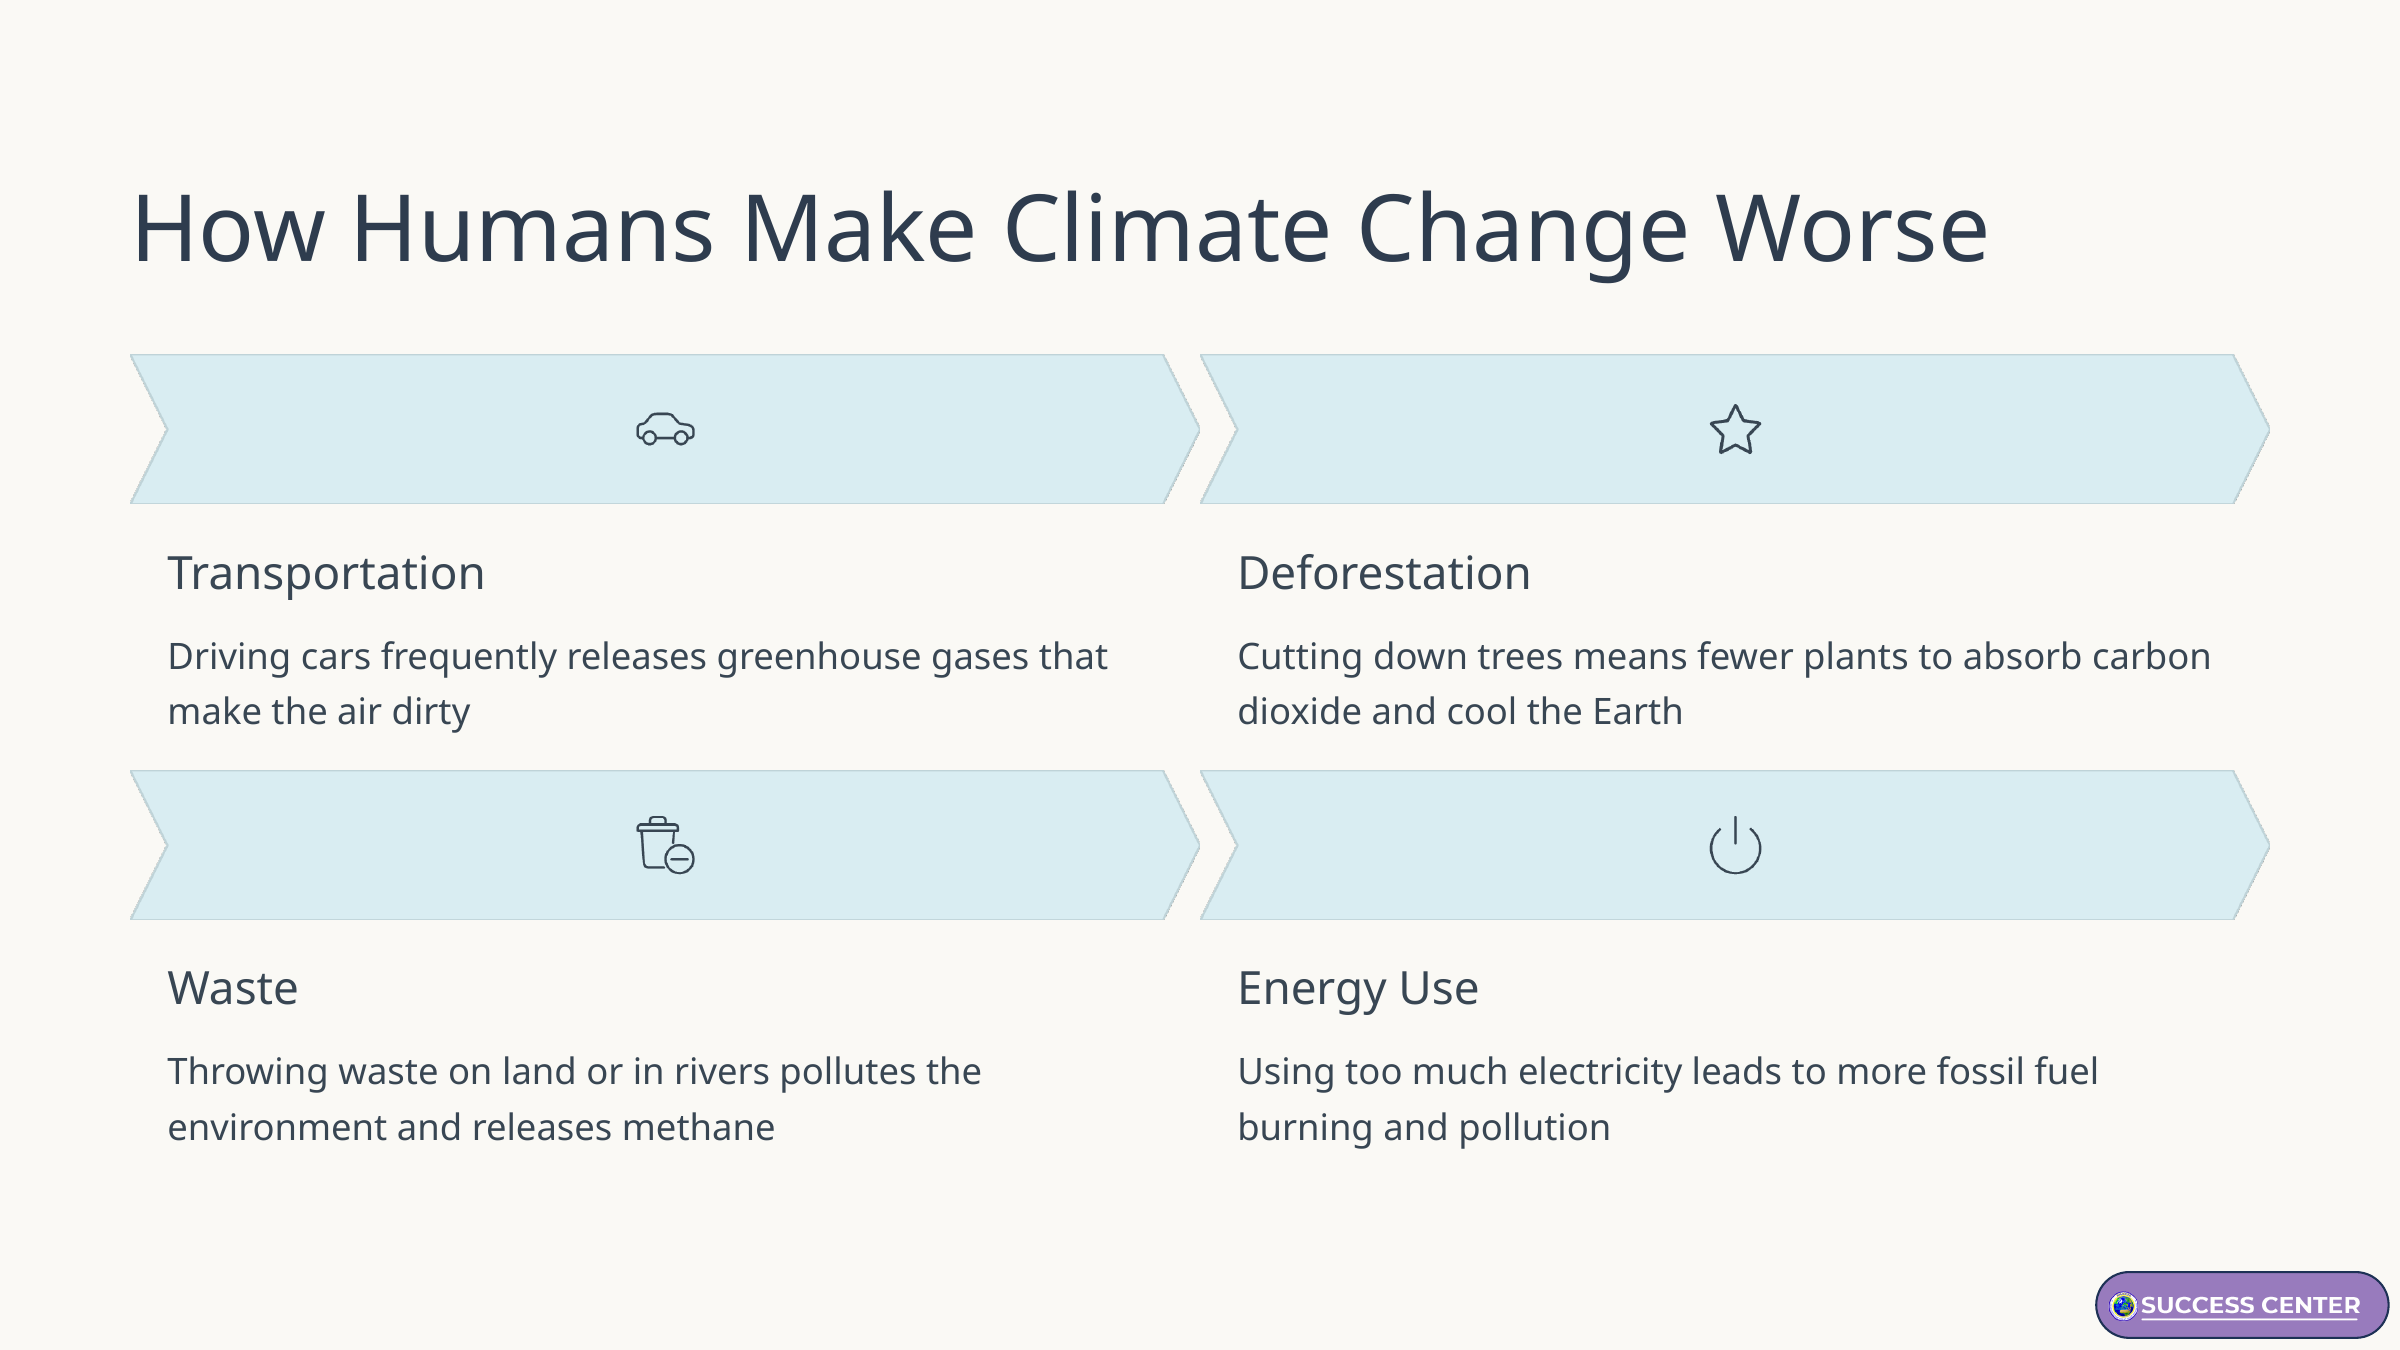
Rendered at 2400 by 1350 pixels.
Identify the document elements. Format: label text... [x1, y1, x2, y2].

text_box Cutting down trees means fewer plants to absorb carbon dioxide and cool the Earth [1237, 621, 2233, 733]
text_box Transportation [167, 541, 633, 600]
picture [130, 354, 2270, 504]
text_box How Humans Make Climate Change Worse [130, 164, 1962, 281]
text_box Driving cars frequently releases greenhouse gases that make the air dirty [167, 621, 1163, 733]
text_box Deforestation [1237, 541, 1703, 600]
picture [2076, 1158, 2389, 1350]
text_box Energy Use [1237, 956, 1703, 1015]
text_box Throwing waste on land or in rivers pollutes the environment and releases methane [167, 1036, 1163, 1149]
text_box Using too much electricity leads to more fossil fuel burning and pollution [1237, 1036, 2233, 1149]
picture [130, 770, 2270, 920]
text_box Waste [167, 956, 633, 1015]
